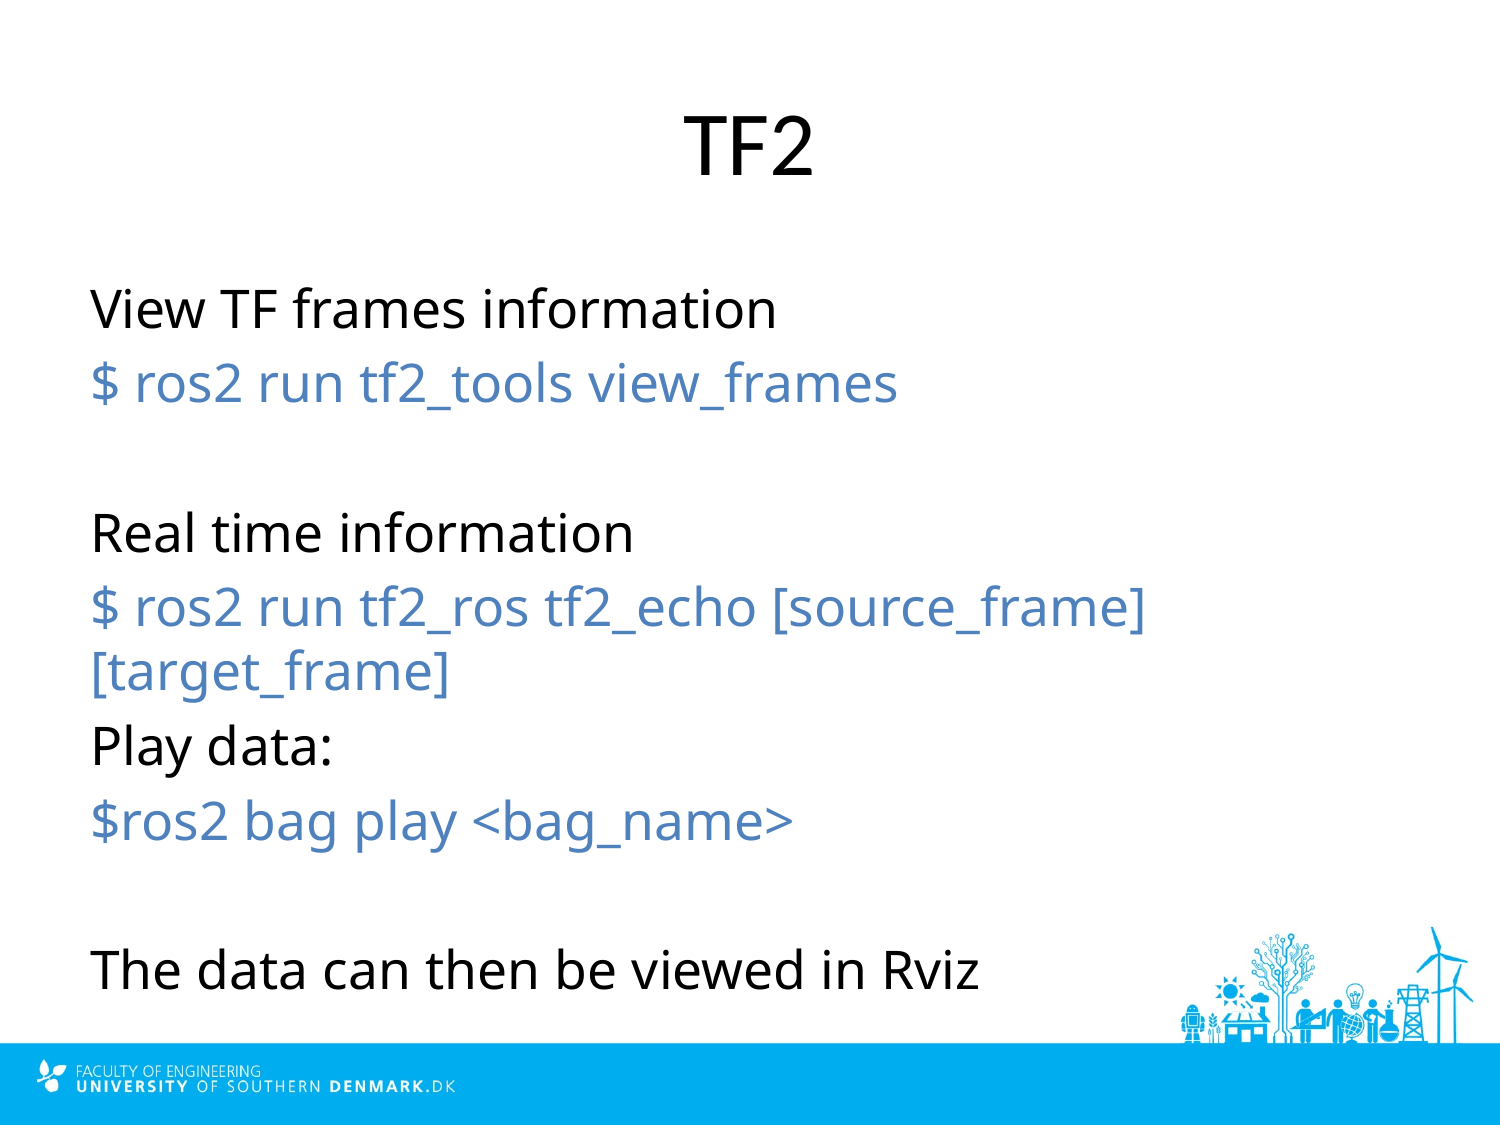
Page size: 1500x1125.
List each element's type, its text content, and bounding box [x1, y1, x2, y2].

picture [401, 1081, 409, 1092]
picture [433, 1081, 439, 1092]
picture [148, 1081, 155, 1092]
picture [136, 1081, 144, 1092]
title TF2 [75, 45, 1425, 233]
picture [53, 1065, 66, 1075]
picture [315, 1081, 319, 1091]
picture [91, 1081, 100, 1092]
picture [212, 1081, 216, 1091]
picture [168, 1066, 172, 1077]
picture [125, 1081, 131, 1092]
picture [228, 1066, 233, 1076]
picture [1228, 1028, 1237, 1034]
picture [356, 1081, 365, 1092]
picture [276, 1082, 284, 1091]
picture [112, 1081, 121, 1092]
picture [345, 1081, 351, 1092]
picture [84, 1070, 95, 1076]
picture [1242, 1030, 1250, 1042]
picture [1326, 1010, 1331, 1020]
picture [77, 1081, 86, 1092]
picture [178, 1081, 186, 1091]
picture [1310, 1016, 1333, 1043]
picture [299, 1081, 304, 1091]
picture [0, 0, 1500, 1043]
picture [1254, 1027, 1263, 1034]
picture [414, 1081, 422, 1092]
picture [370, 1081, 382, 1092]
picture [1342, 1010, 1368, 1043]
list View TF frames information $ ros2 run tf2_tools view_frames Real time information $ ros2 run tf2_ros tf2_echo [source_frame] [target_frame] Play data: $ros2 bag play <bag_name> The data can then be viewed in Rviz [75, 267, 1425, 1010]
picture [1308, 1017, 1321, 1025]
picture [166, 1081, 174, 1091]
picture [1368, 1015, 1375, 1023]
picture [115, 1066, 119, 1077]
picture [220, 1066, 224, 1077]
picture [38, 1061, 58, 1092]
picture [387, 1081, 397, 1092]
picture [331, 1081, 340, 1092]
